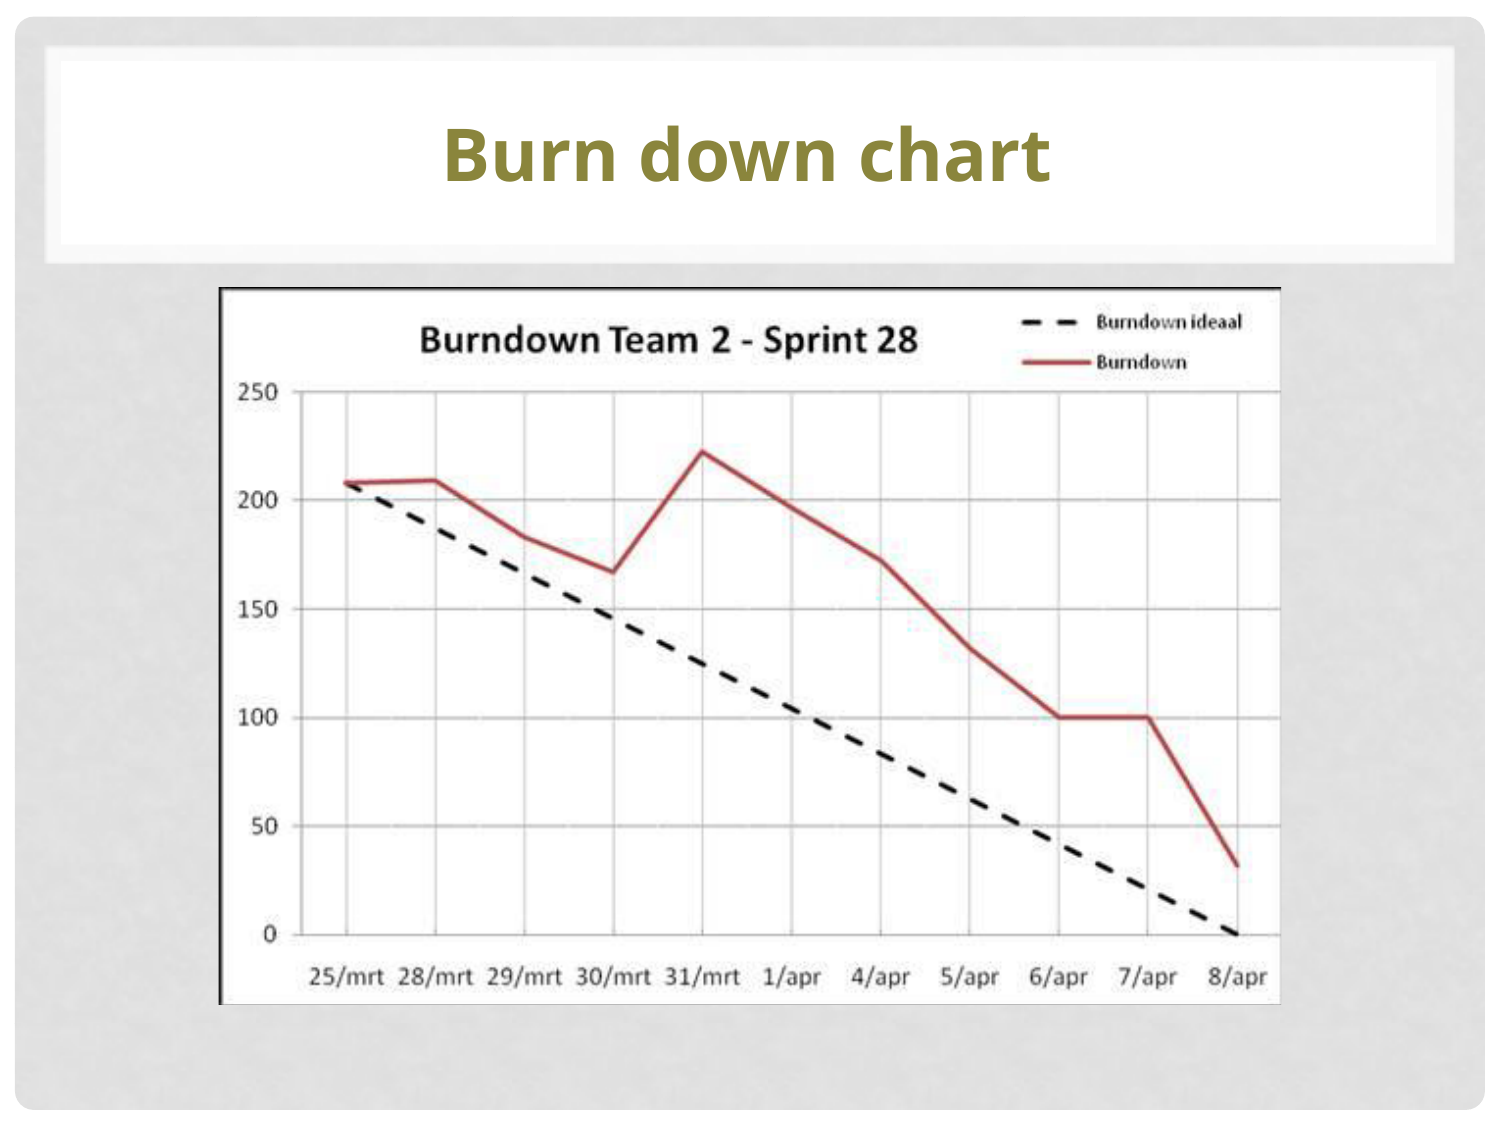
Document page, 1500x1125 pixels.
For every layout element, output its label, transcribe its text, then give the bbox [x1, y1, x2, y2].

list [218, 287, 1282, 1006]
title Burn down chart [69, 66, 1425, 238]
